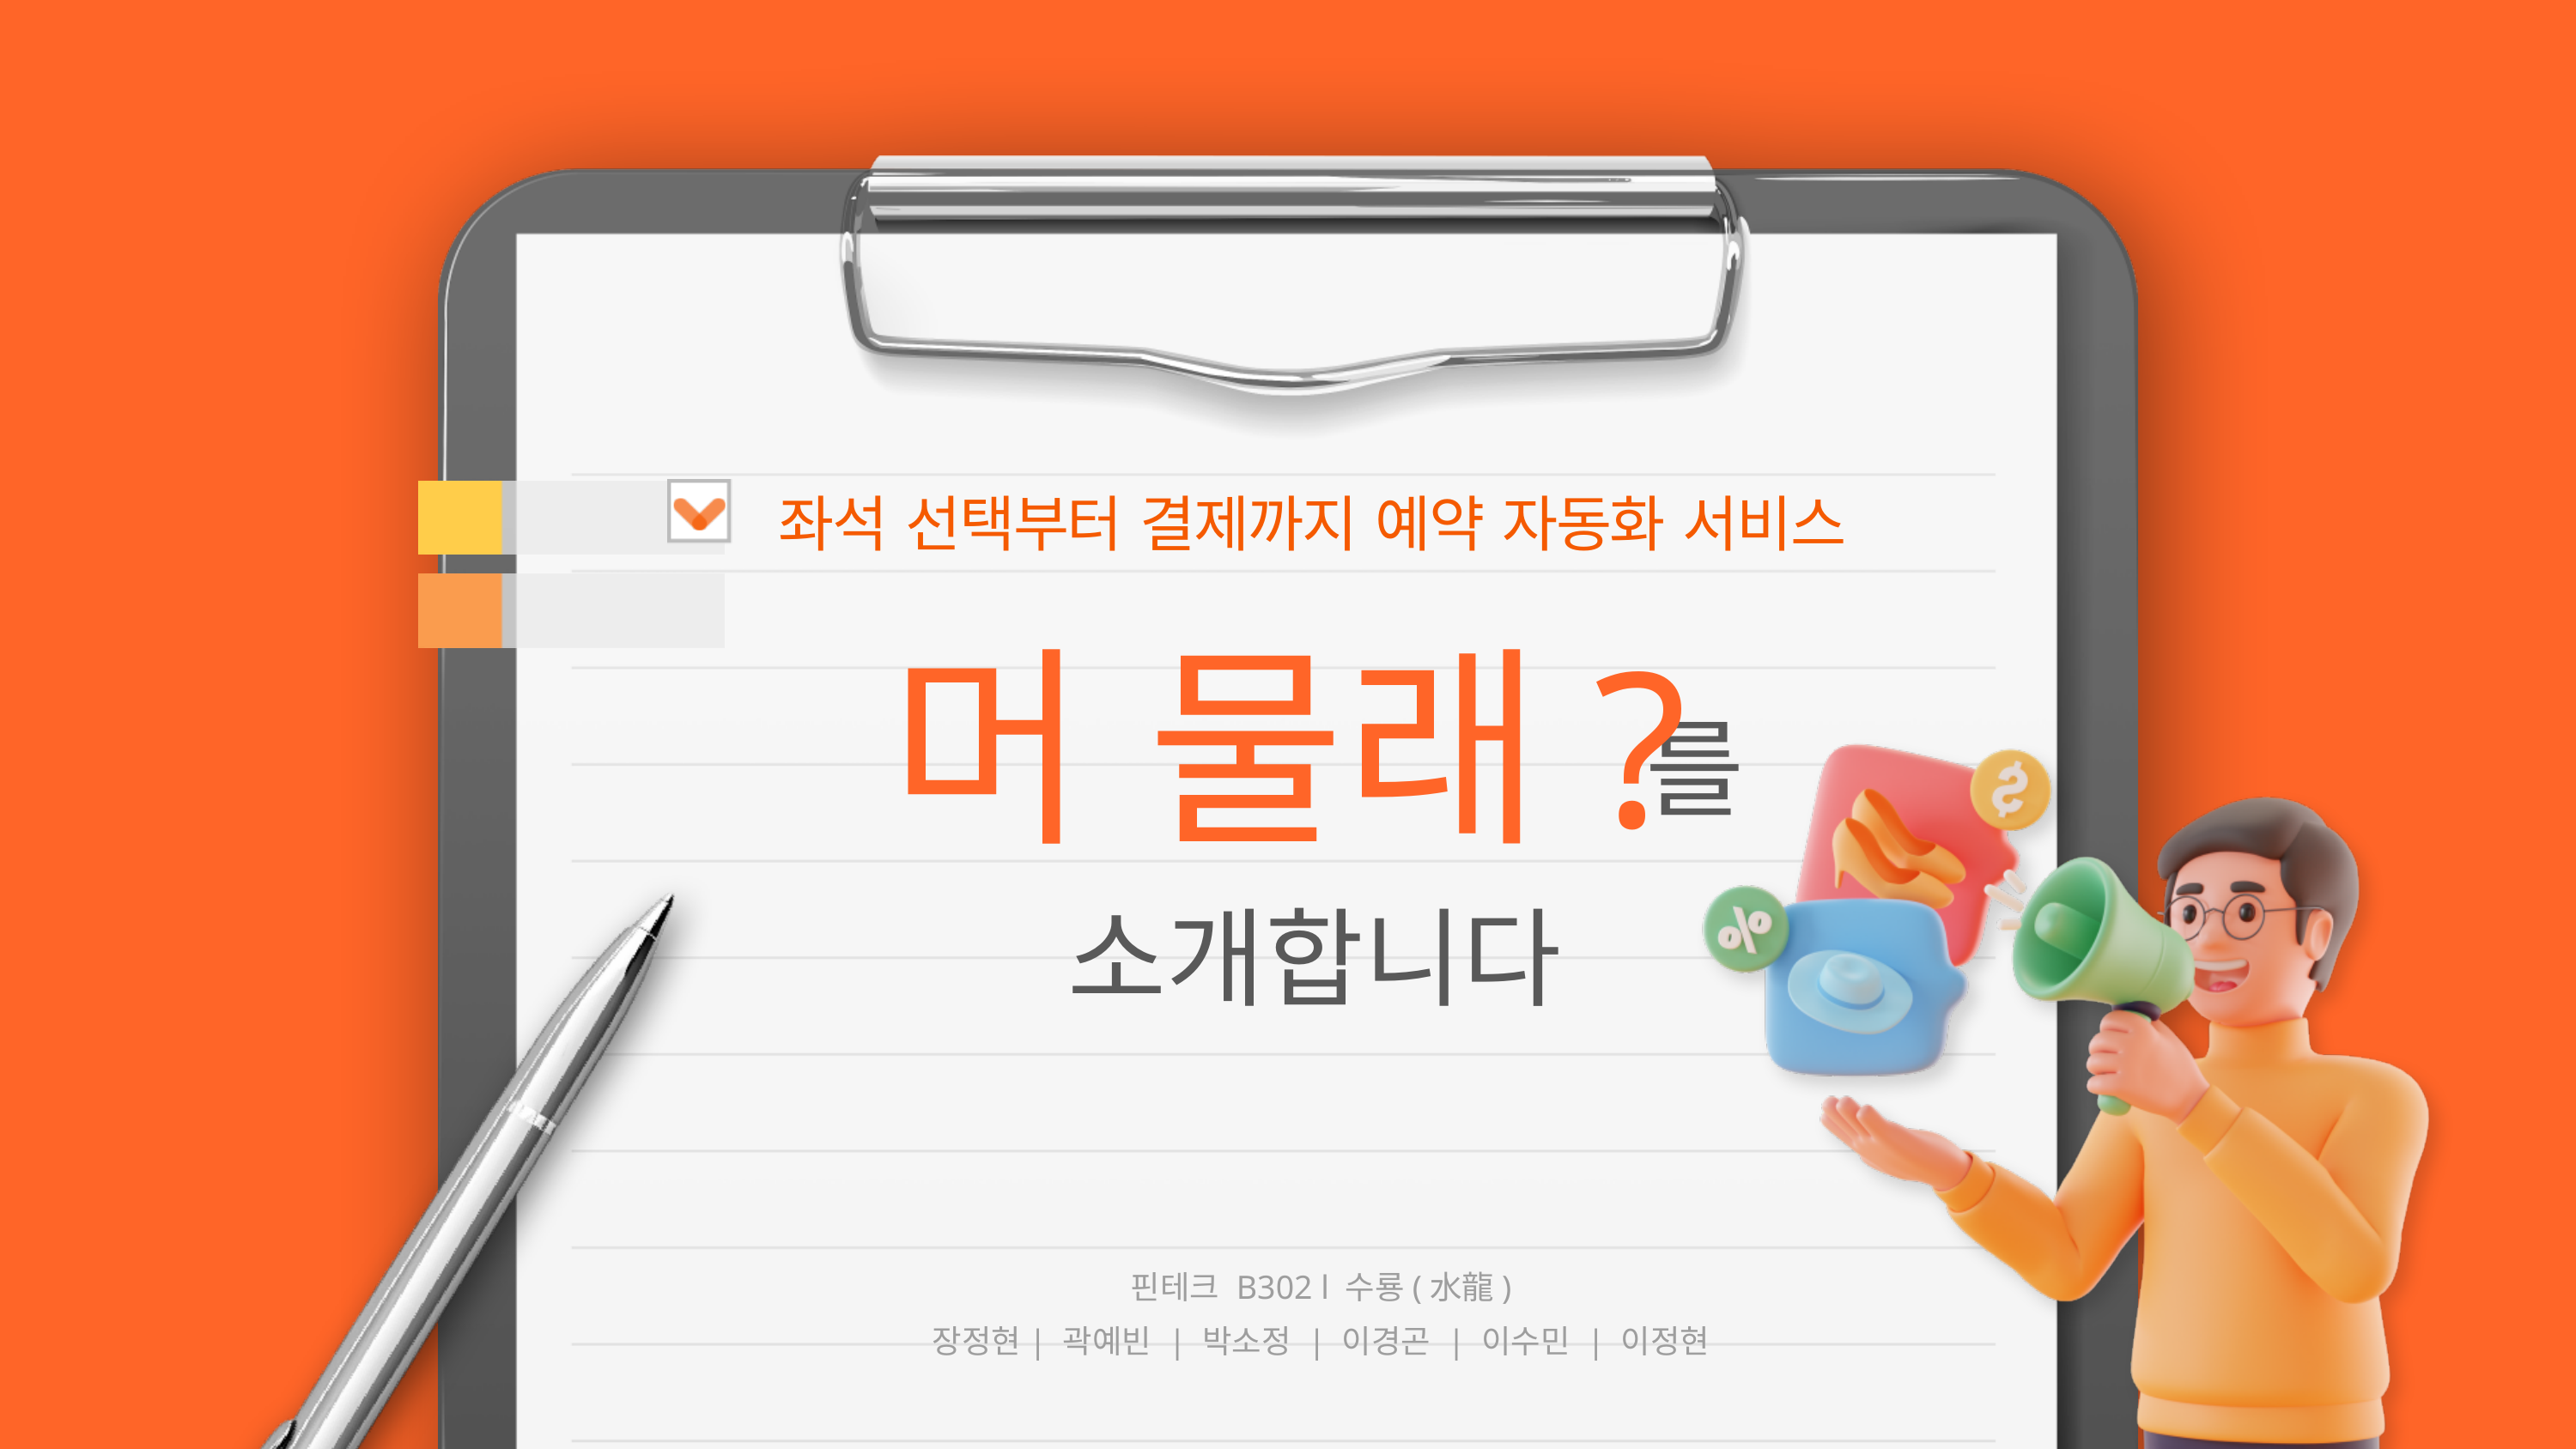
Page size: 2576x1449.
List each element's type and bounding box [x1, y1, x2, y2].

picture [0, 155, 2491, 1449]
